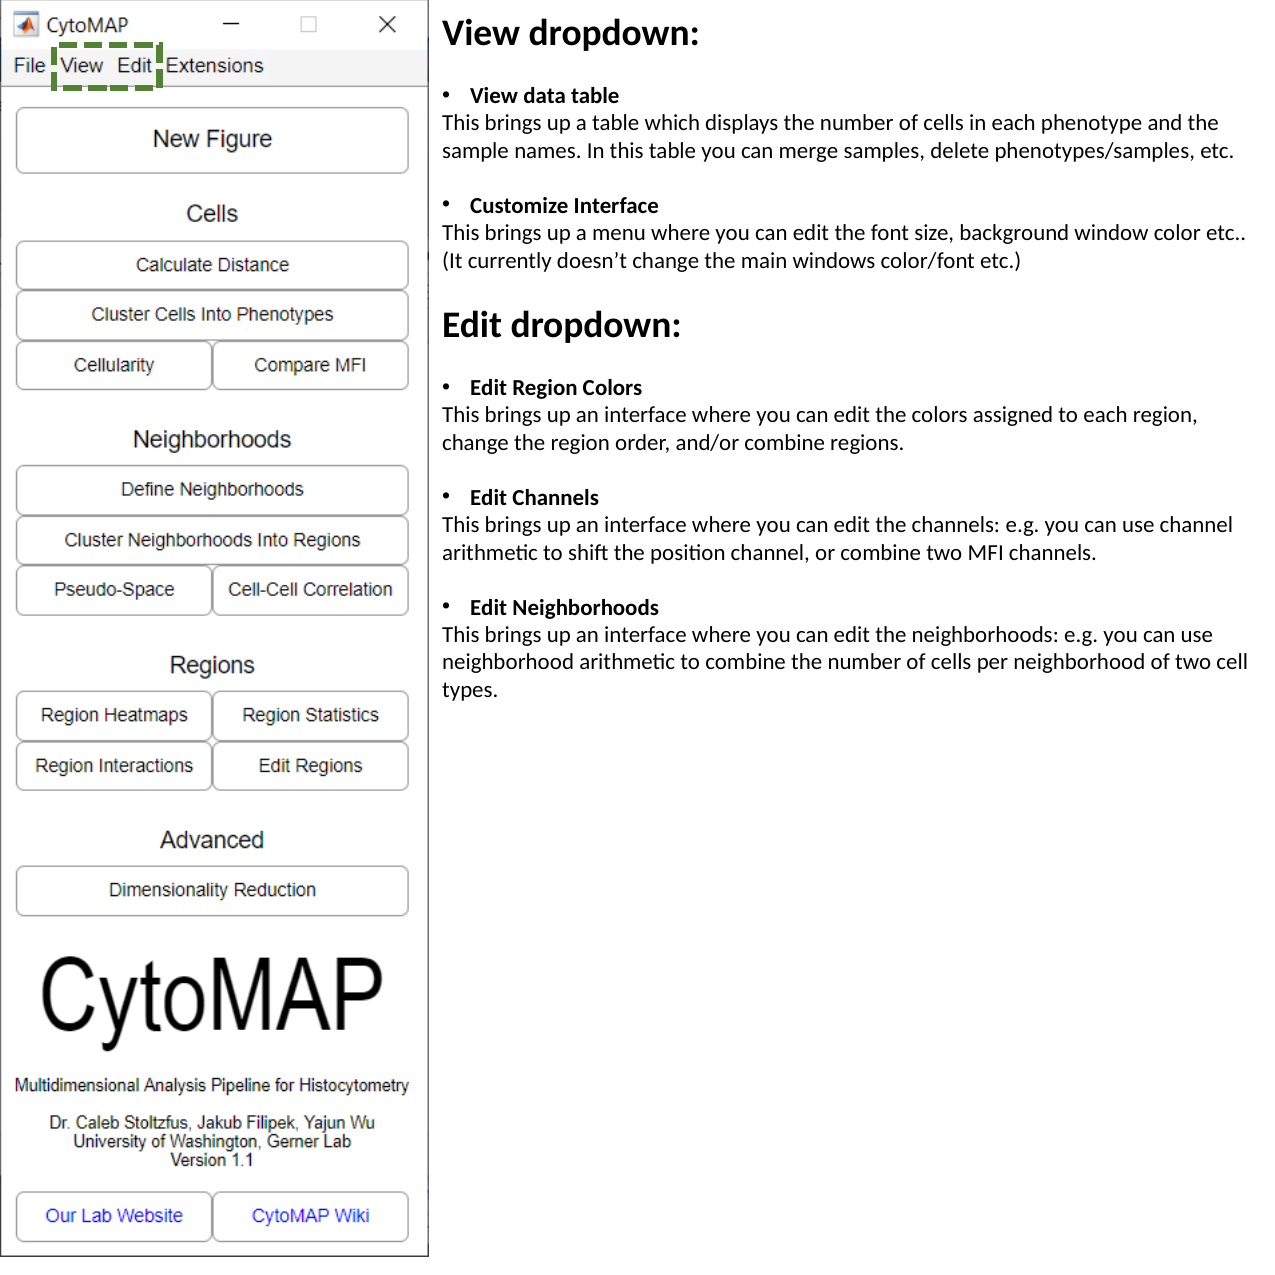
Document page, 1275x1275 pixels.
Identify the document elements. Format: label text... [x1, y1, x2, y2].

text_box View dropdown: View data table This brings up a table which displays the number of cells in each phenotype and the sample names. In this table you can merge samples, delete phenotypes/samples, etc. Customize Interface This brings up a menu where you can edit the font size, background window color etc.. (It currently doesn’t change the main windows color/font etc.) Edit dropdown: Edit Region Colors This brings up an interface where you can edit the colors assigned to each region, change the region order, and/or combine regions. Edit Channels This brings up an interface where you can edit the channels: e.g. you can use channel arithmetic to shift the position channel, or combine two MFI channels. Edit Neighborhoods This brings up an interface where you can edit the neighborhoods: e.g. you can use neighborhood arithmetic to combine the number of cells per neighborhood of two cell types. [429, 0, 1275, 710]
picture [0, 0, 429, 1257]
